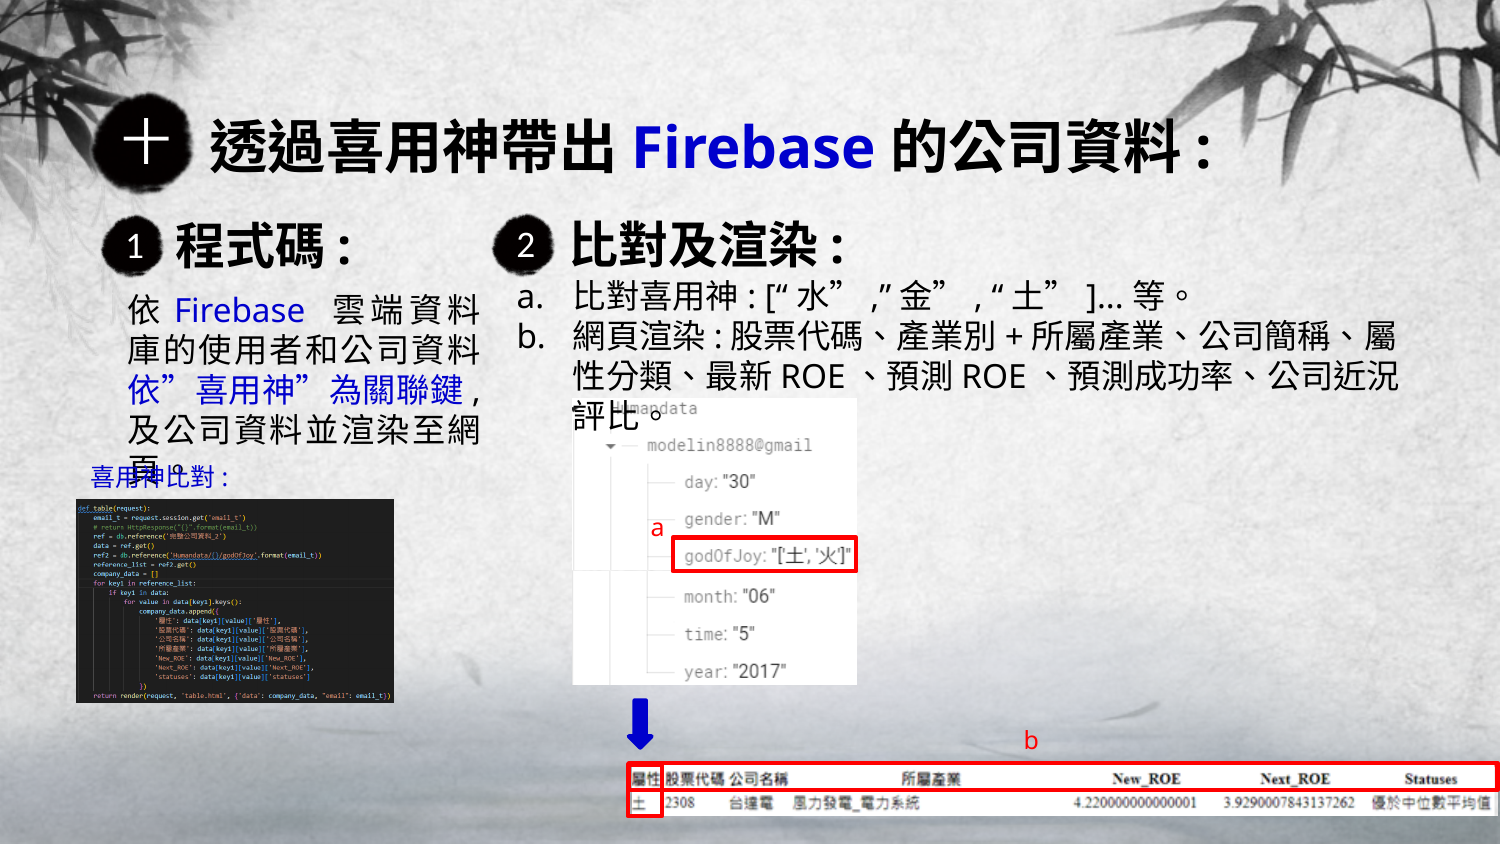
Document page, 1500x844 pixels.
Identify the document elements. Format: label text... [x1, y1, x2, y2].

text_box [572, 398, 857, 685]
text_box [627, 761, 1500, 765]
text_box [489, 206, 858, 284]
text_box [626, 762, 633, 768]
text_box 喜用神比對: [75, 453, 244, 498]
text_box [98, 206, 363, 284]
picture [0, 0, 1500, 844]
text_box [626, 698, 654, 750]
text_box b [1008, 717, 1054, 761]
text_box 比對喜用神: [“水”,”金”, “土”]...等。 網頁渲染:股票代碼、產業別+所屬產業、公司簡稱、屬性分類、最新ROE、預測ROE、預測成功率、公司近況評比。 [501, 268, 1438, 443]
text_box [88, 90, 1439, 208]
text_box 依Firebase 雲端資料庫的使用者和公司資料依”喜用神”為關聯鍵, 及公司資料並渲染至網頁。 [113, 281, 496, 496]
